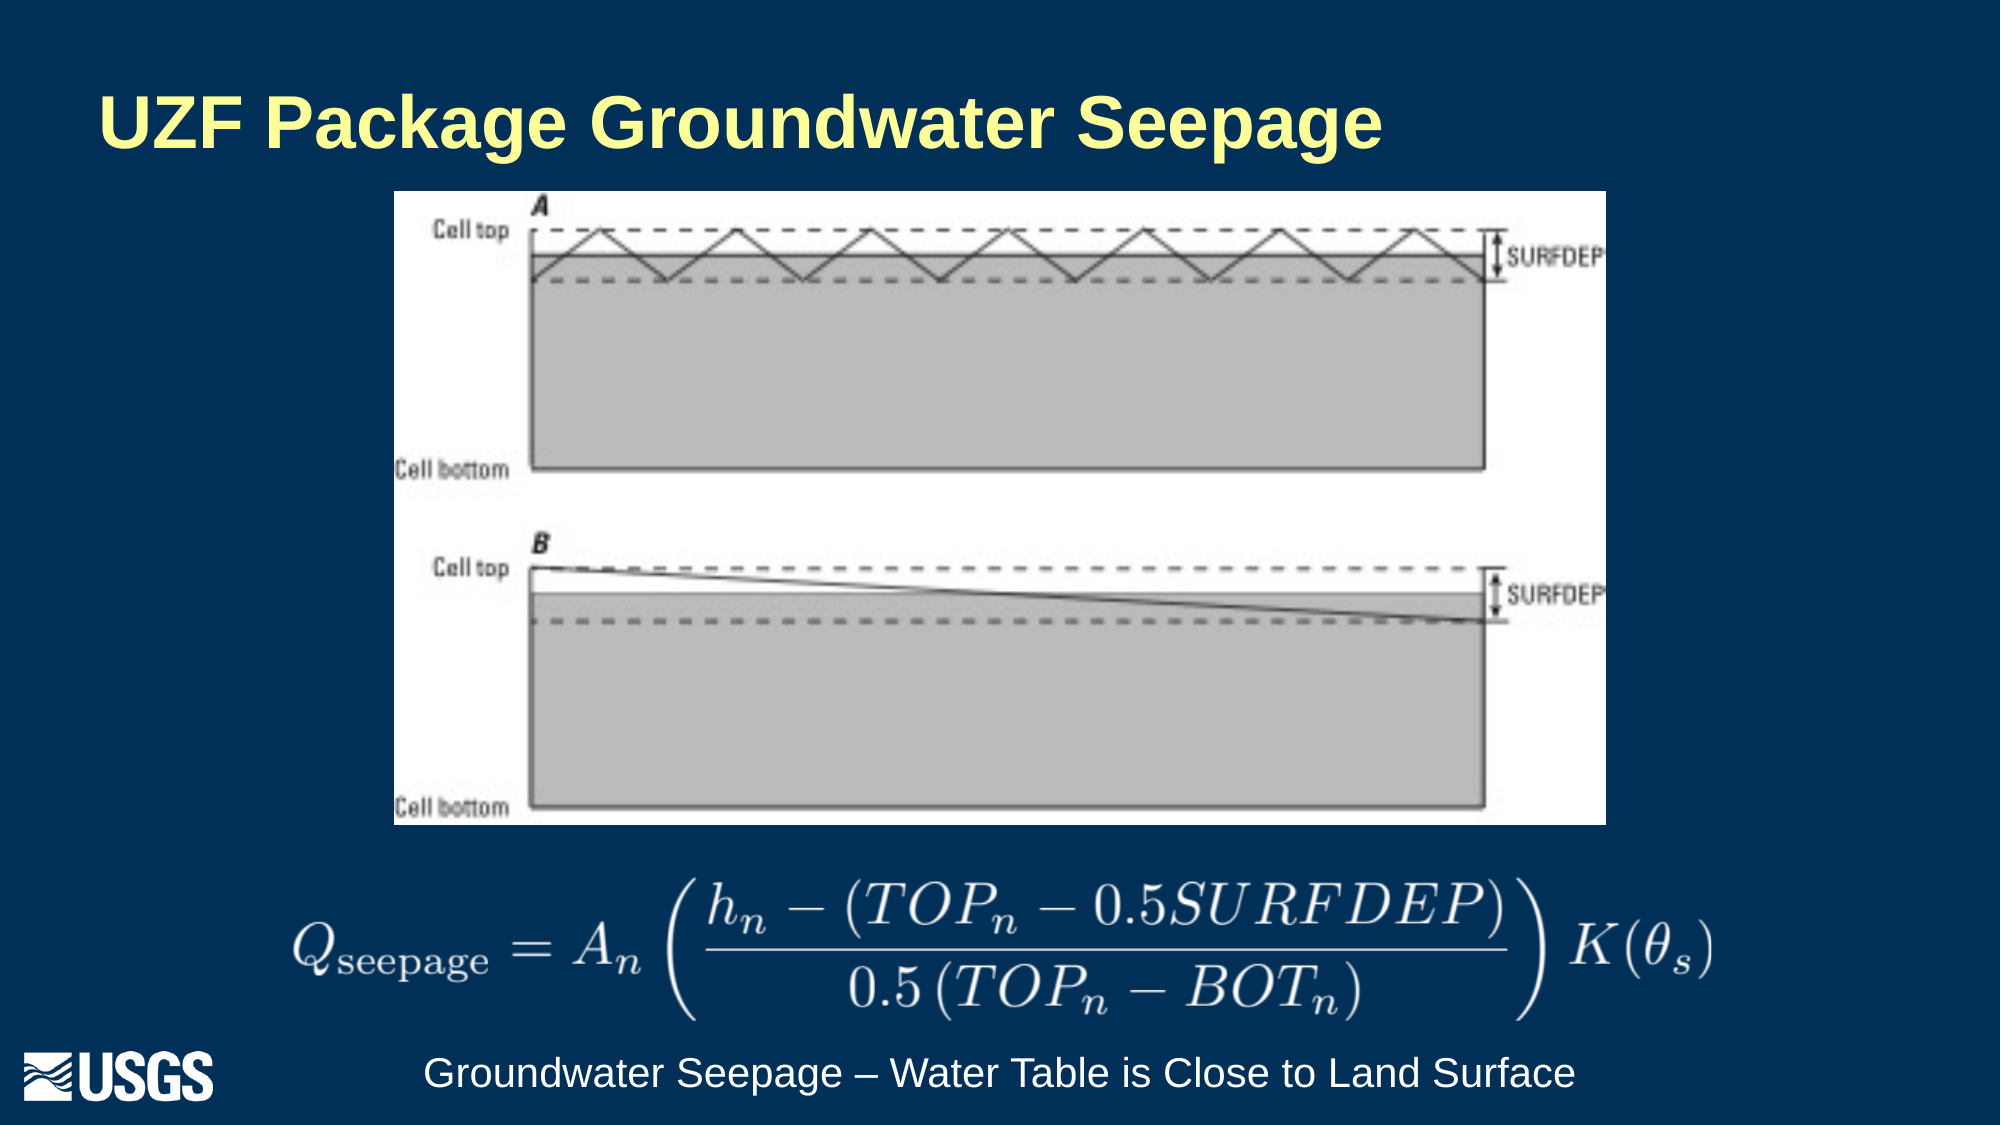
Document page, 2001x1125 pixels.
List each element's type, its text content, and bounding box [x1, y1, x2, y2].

title UZF Package Groundwater Seepage [83, 24, 1900, 213]
picture [288, 874, 1712, 1022]
text_box Groundwater Seepage – Water Table is Close to Land Surface [408, 1038, 1592, 1104]
picture [393, 191, 1607, 826]
